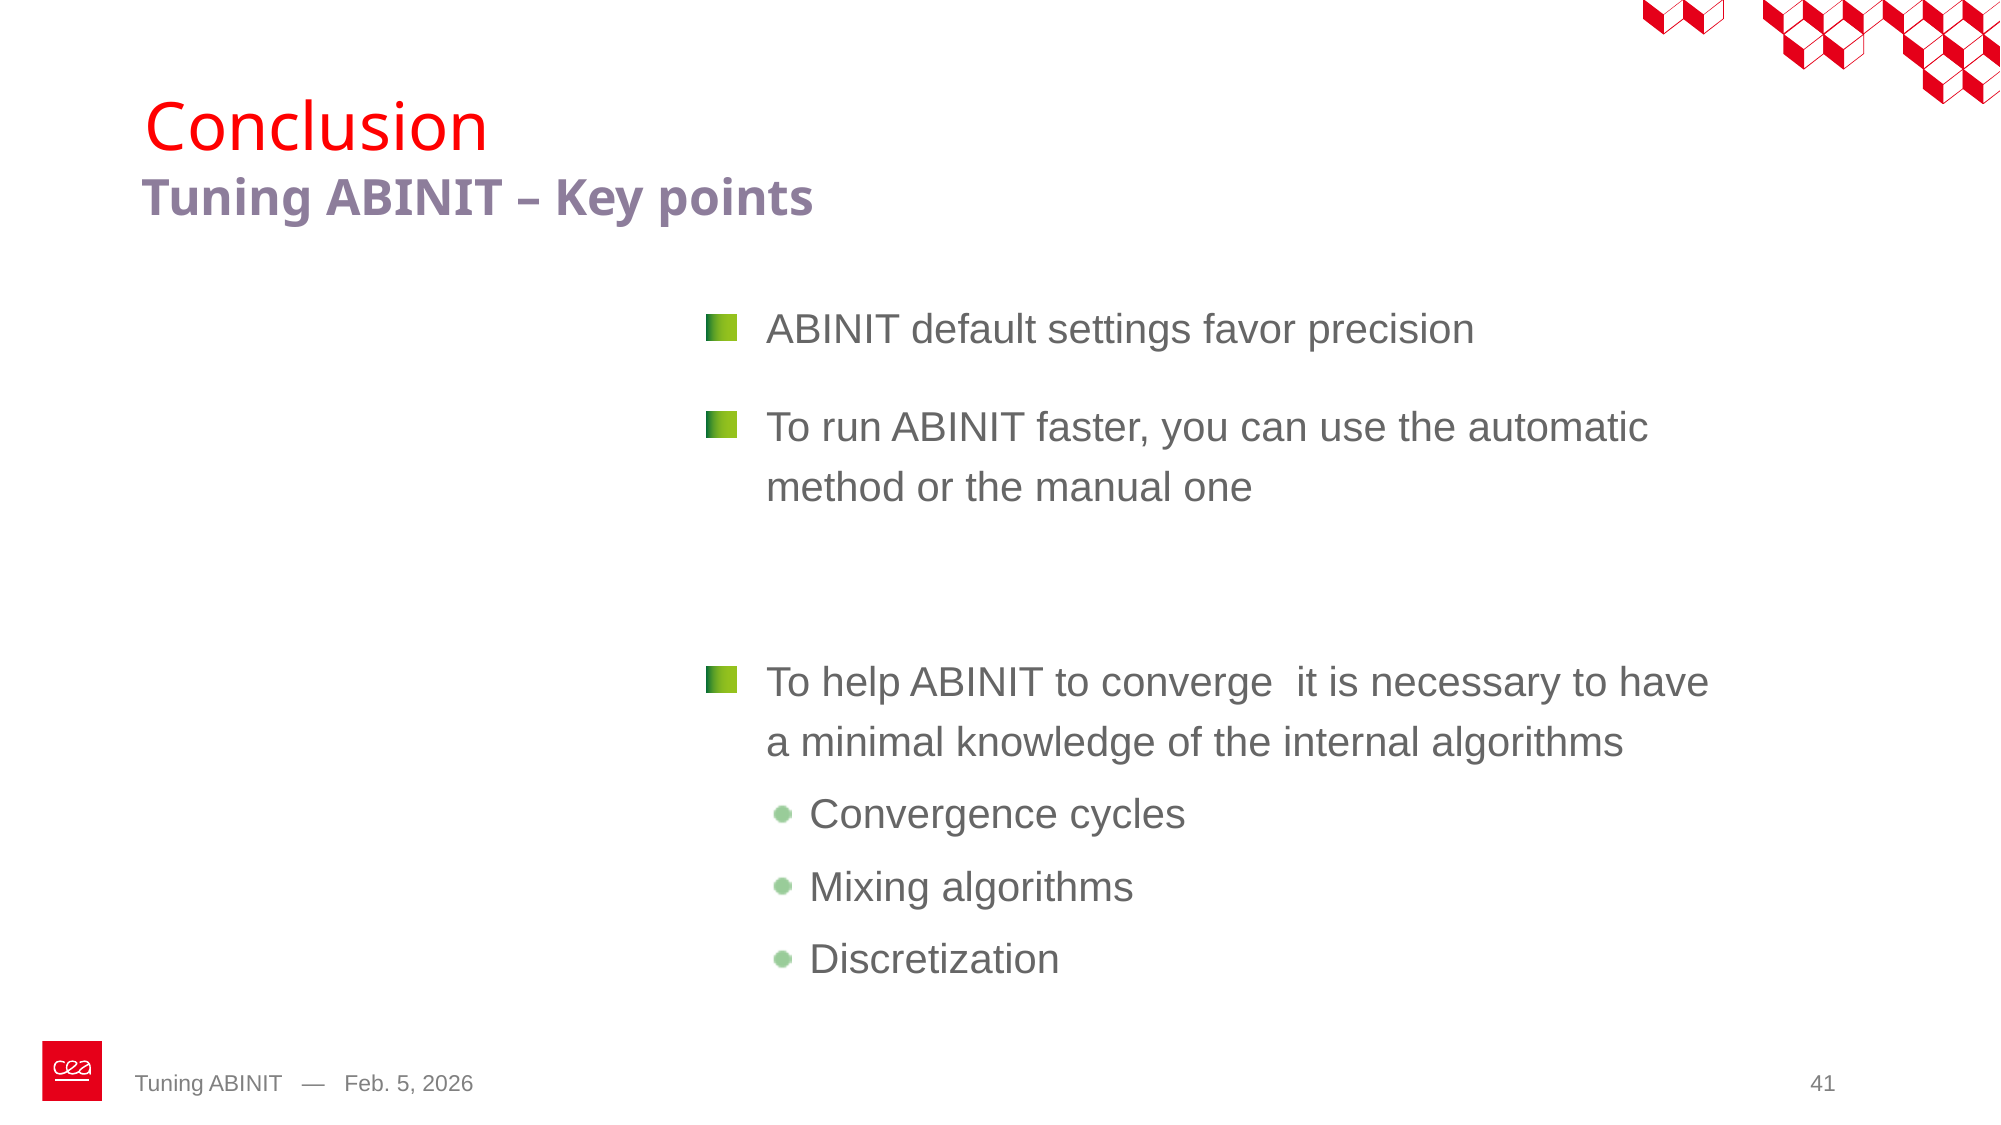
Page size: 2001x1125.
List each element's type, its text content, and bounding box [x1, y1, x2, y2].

picture [765, 799, 792, 826]
picture [765, 871, 792, 898]
text_box Conclusion [144, 76, 2000, 220]
text_box Tuning ABINIT – Key points [141, 165, 1575, 253]
text_box ABINIT default settings favor precision To run ABINIT faster, you can use the automatic method or the manual one To help ABINIT to converge it is necessary to have a minimal knowledge of the internal algorithms Convergence cycles Mixing algorithms Discretization [692, 284, 1750, 990]
picture [706, 314, 737, 341]
picture [765, 944, 792, 971]
picture [706, 411, 737, 438]
picture [706, 666, 737, 693]
